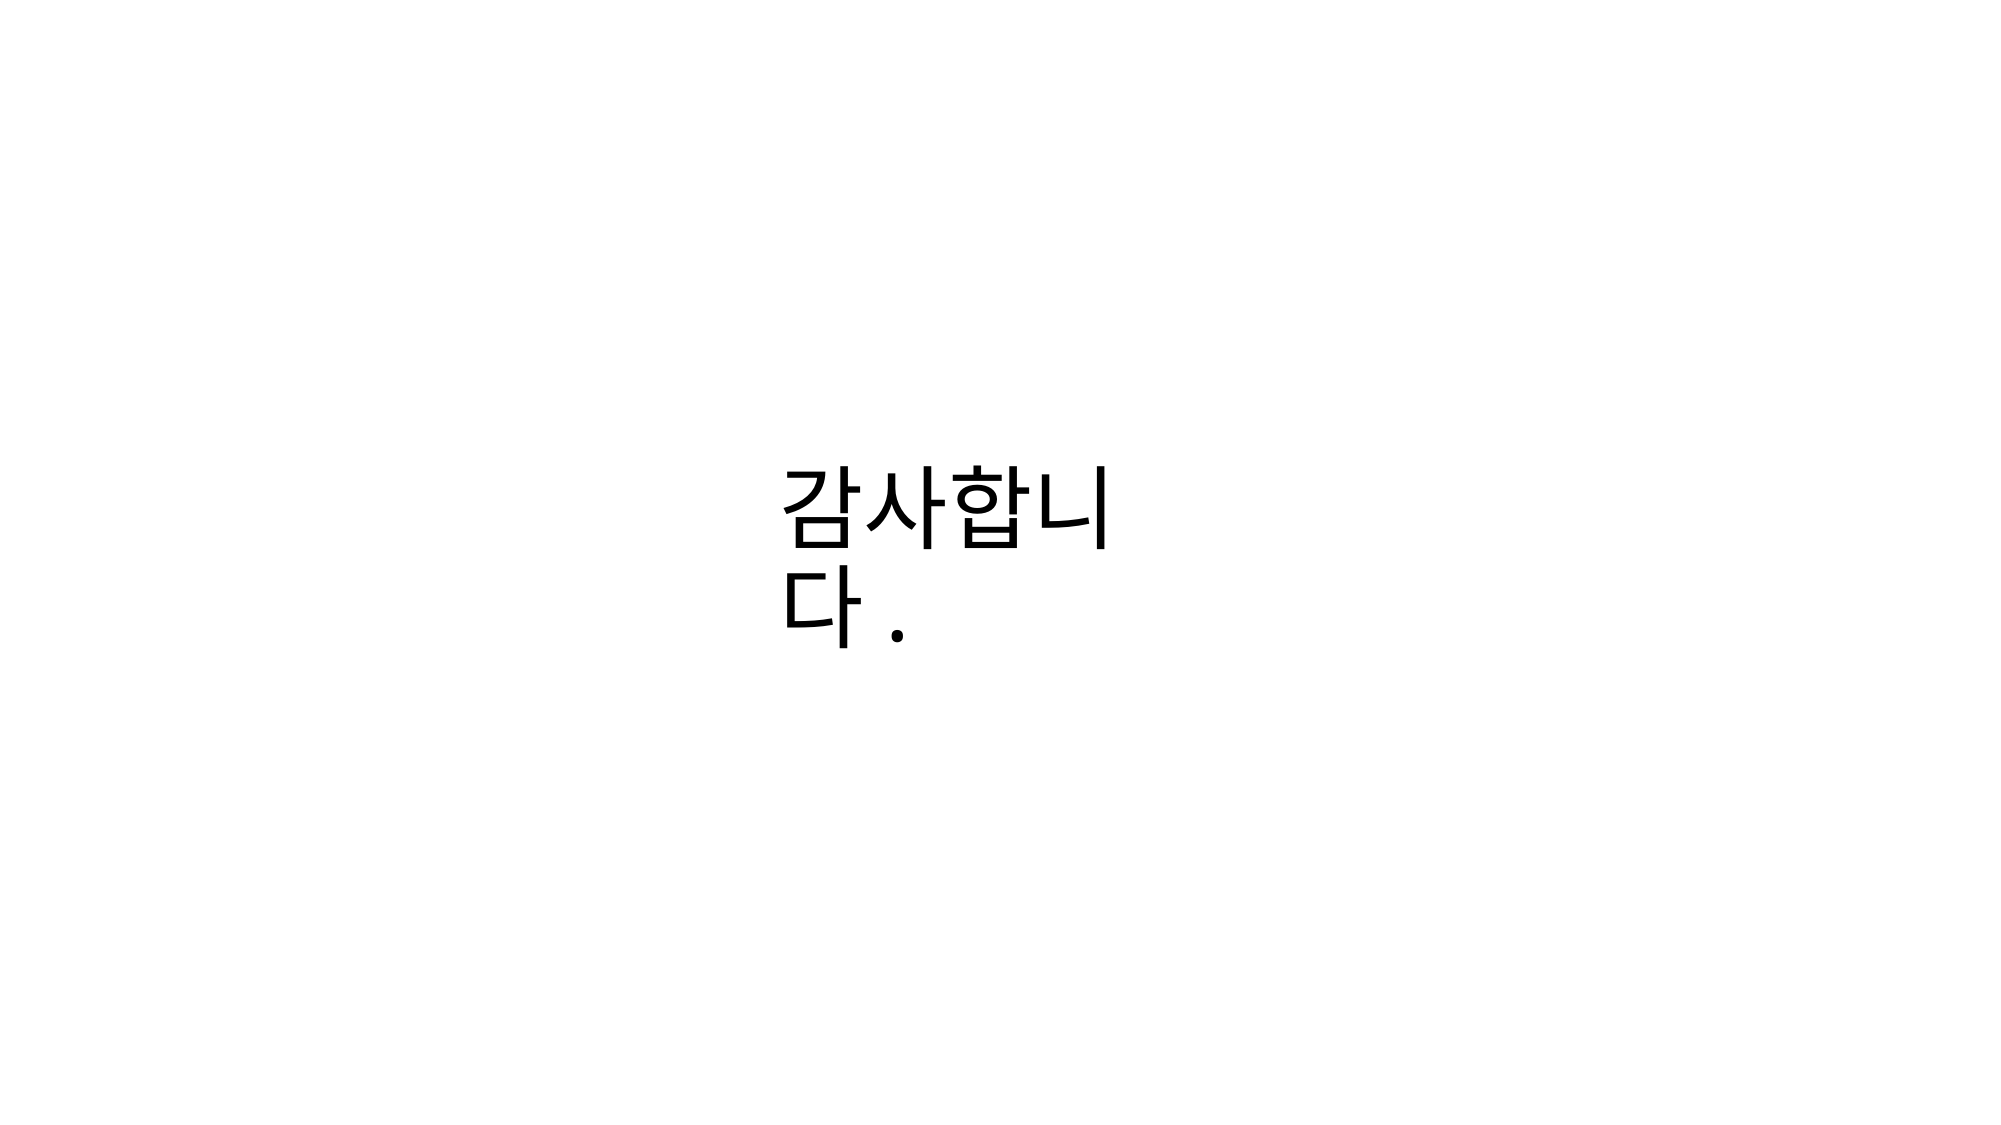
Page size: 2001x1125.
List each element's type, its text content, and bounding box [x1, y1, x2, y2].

title 감사합니다. [764, 453, 1236, 672]
